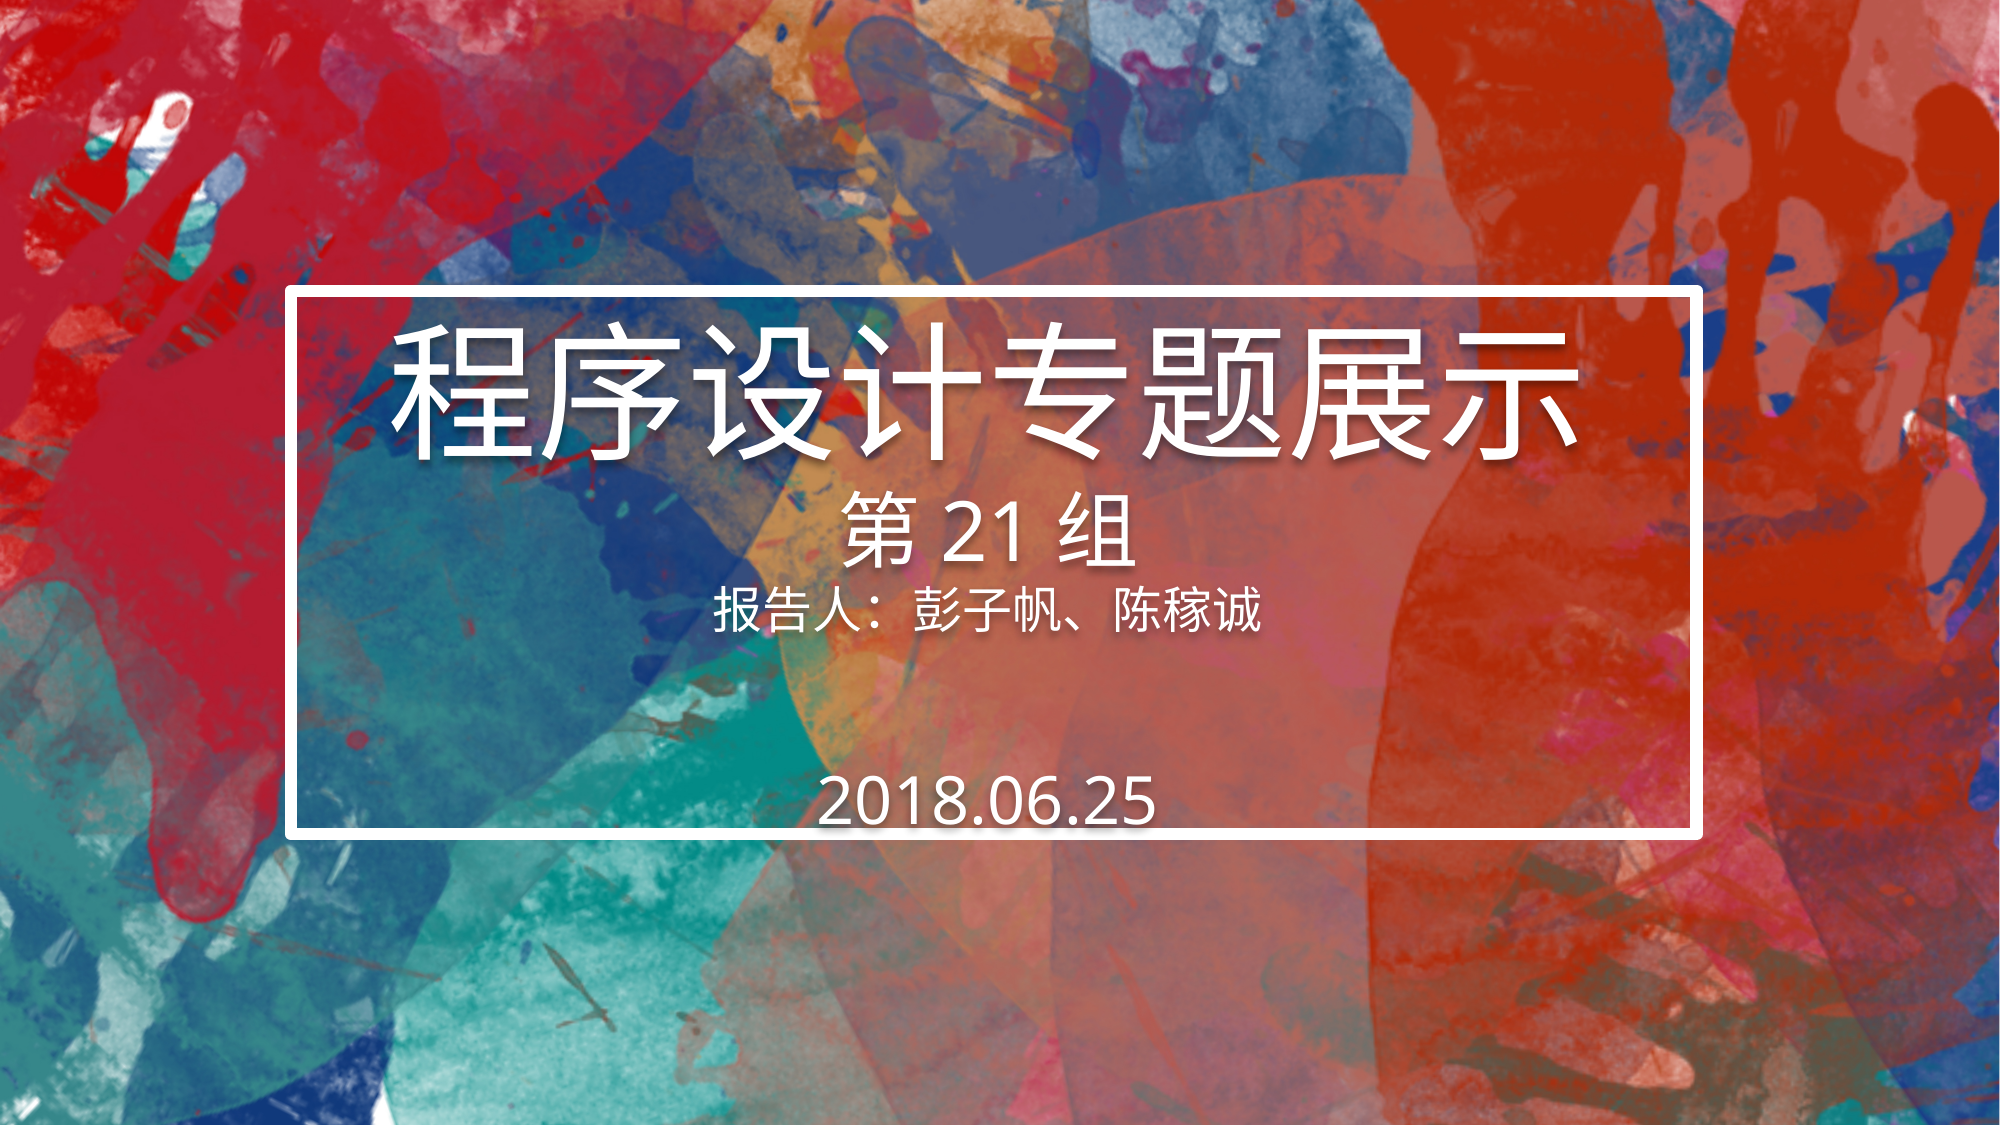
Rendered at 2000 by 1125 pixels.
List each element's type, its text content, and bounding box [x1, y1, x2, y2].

picture [0, 0, 2000, 1125]
text_box 程序设计专题展示 第21组 报告人：彭子帆、陈稼诚 2018.06.25 [267, 290, 1709, 1026]
